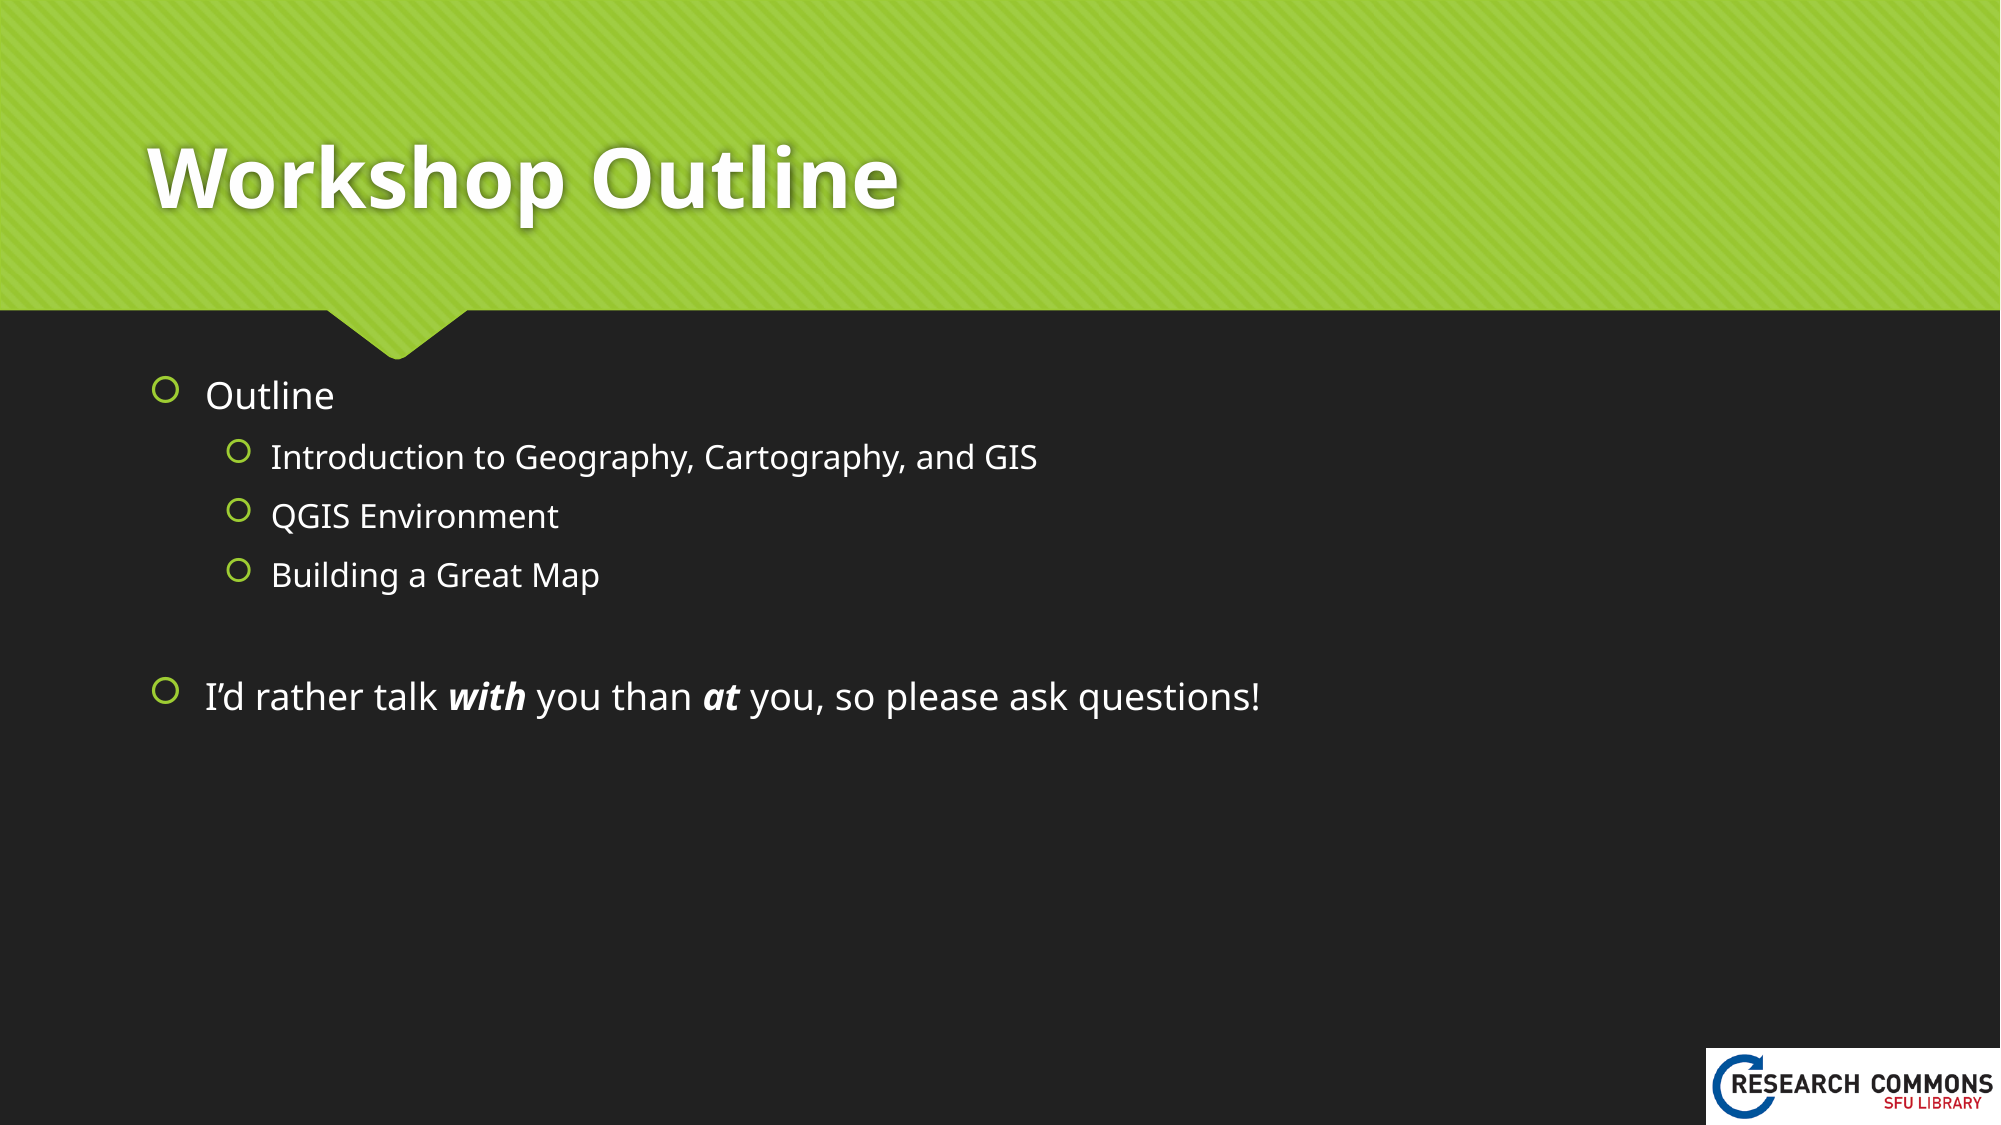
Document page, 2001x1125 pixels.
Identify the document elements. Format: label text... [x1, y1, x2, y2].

title Workshop Outline [132, 73, 1868, 233]
picture [1706, 1047, 2000, 1125]
text_box Outline Introduction to Geography, Cartography, and GIS QGIS Environment Building a Great Map I’d rather talk with you than at you, so please ask questions! [134, 364, 1866, 962]
